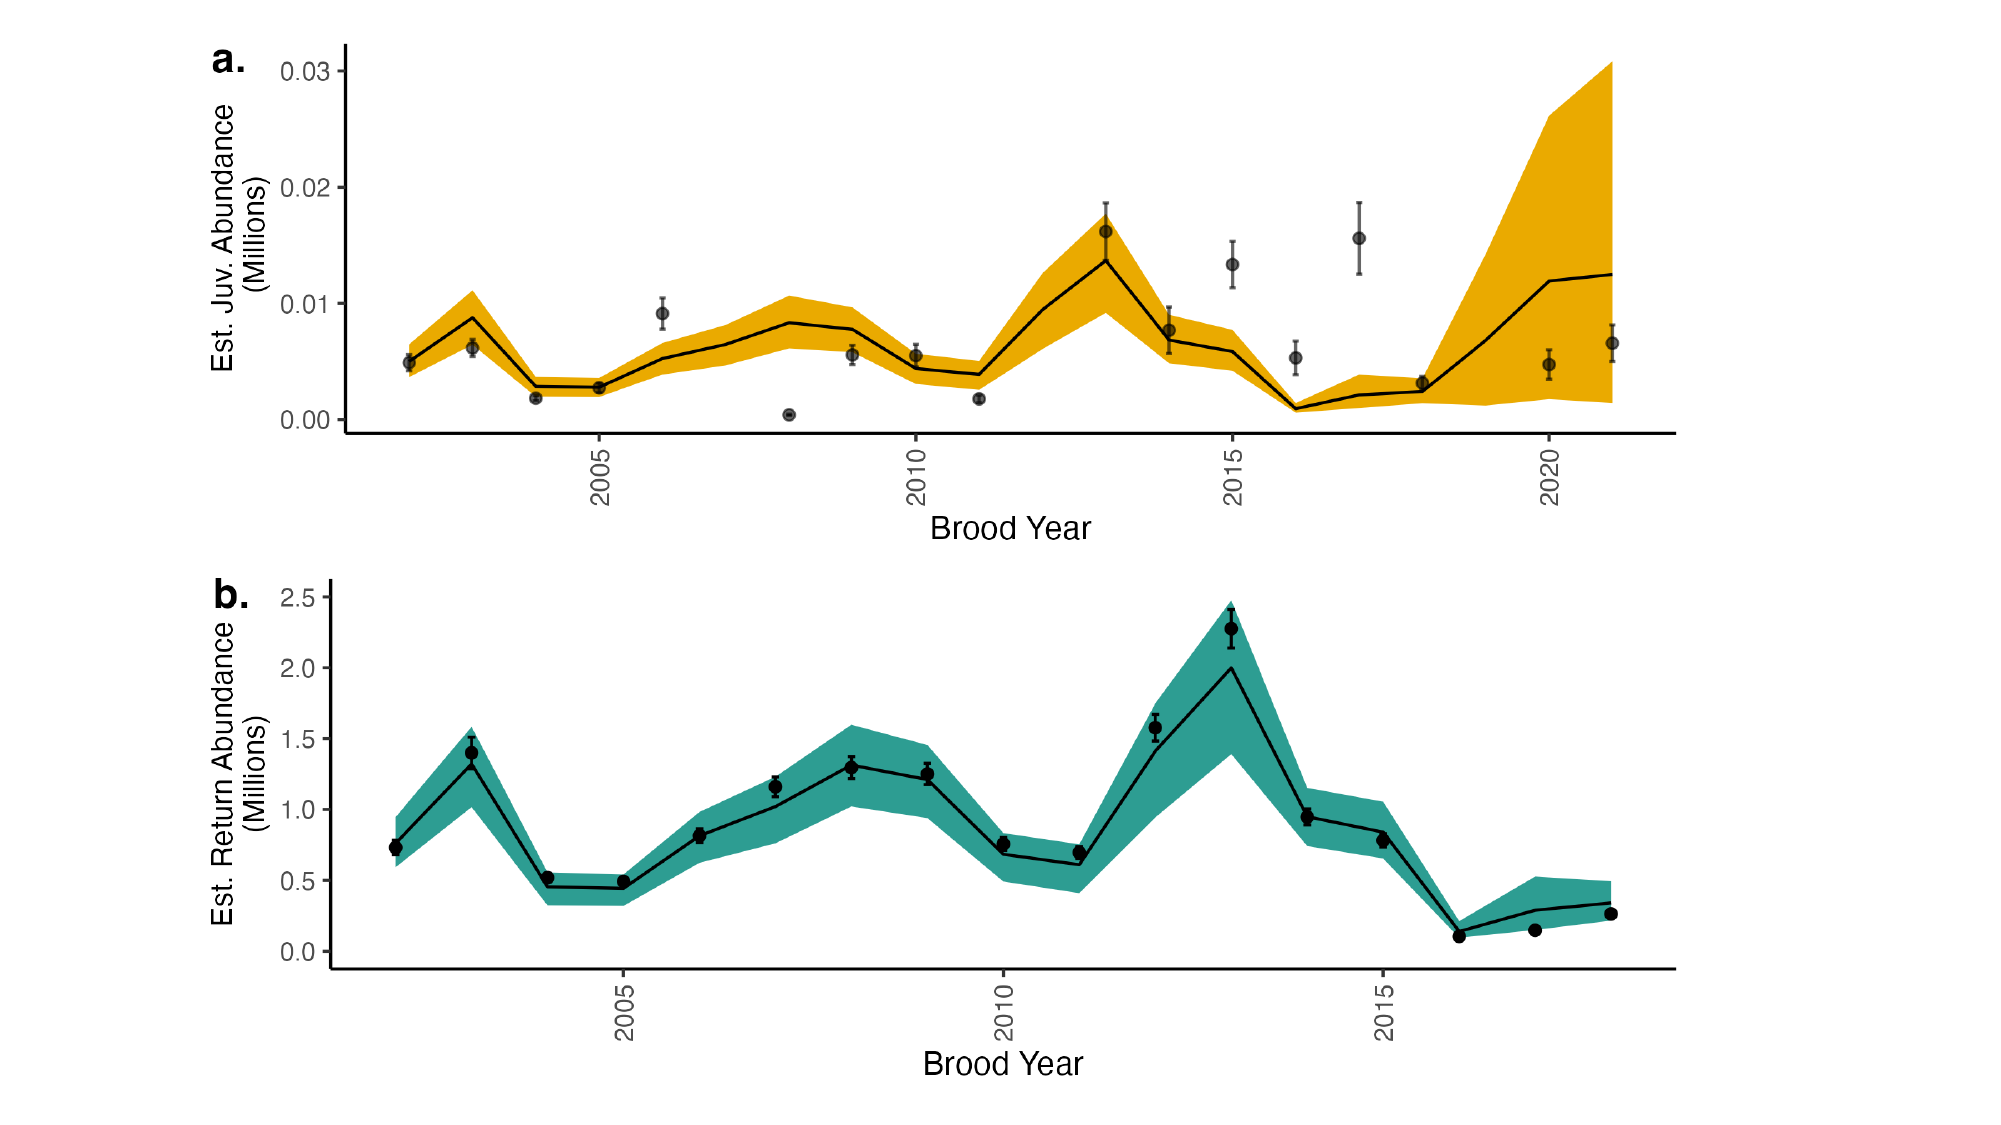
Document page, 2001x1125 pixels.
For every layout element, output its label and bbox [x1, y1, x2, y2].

list [193, 27, 1693, 1098]
